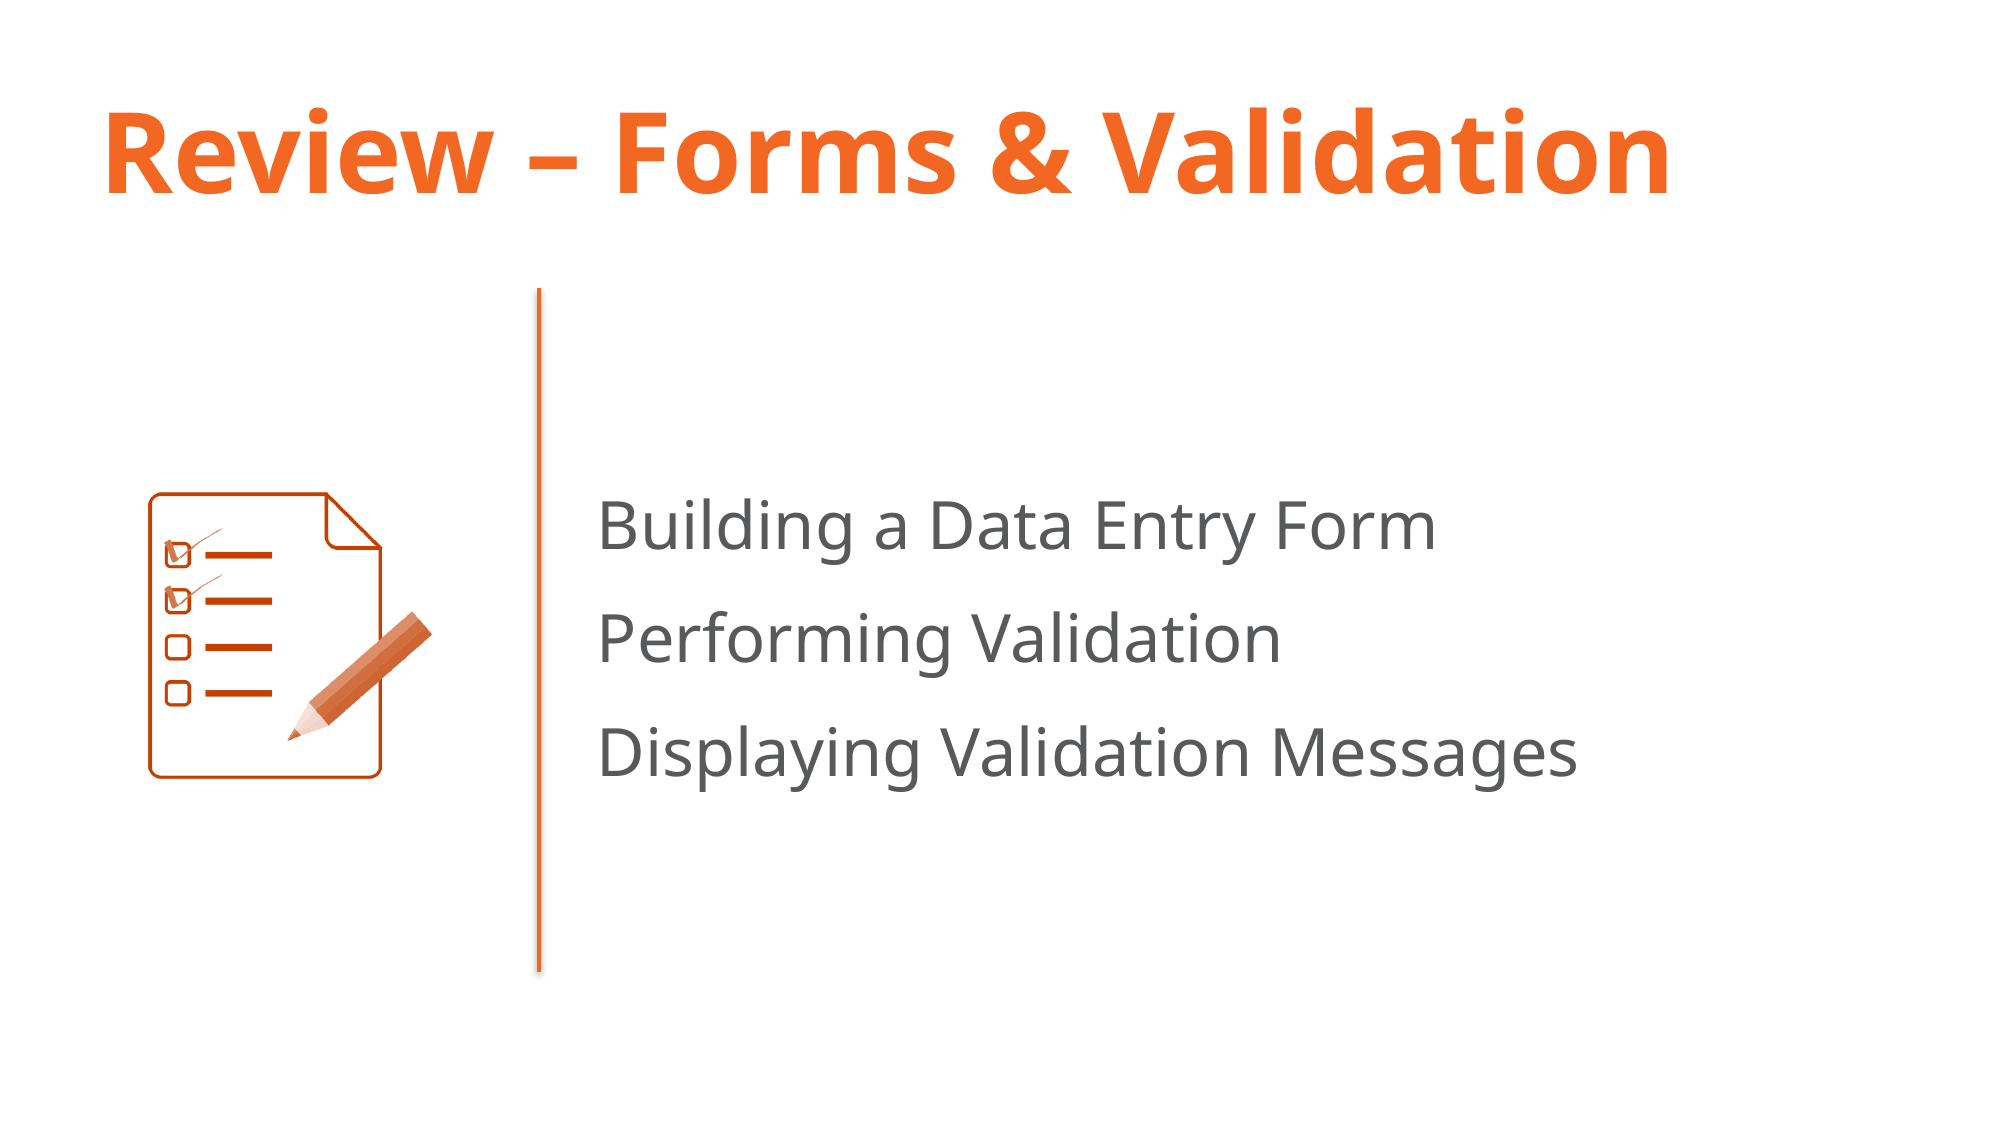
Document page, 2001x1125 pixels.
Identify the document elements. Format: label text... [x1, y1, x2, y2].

title Review – Forms & Validation [99, 30, 1903, 289]
list Building a Data Entry Form Performing Validation Displaying Validation Messages [596, 299, 1899, 973]
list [147, 492, 433, 780]
